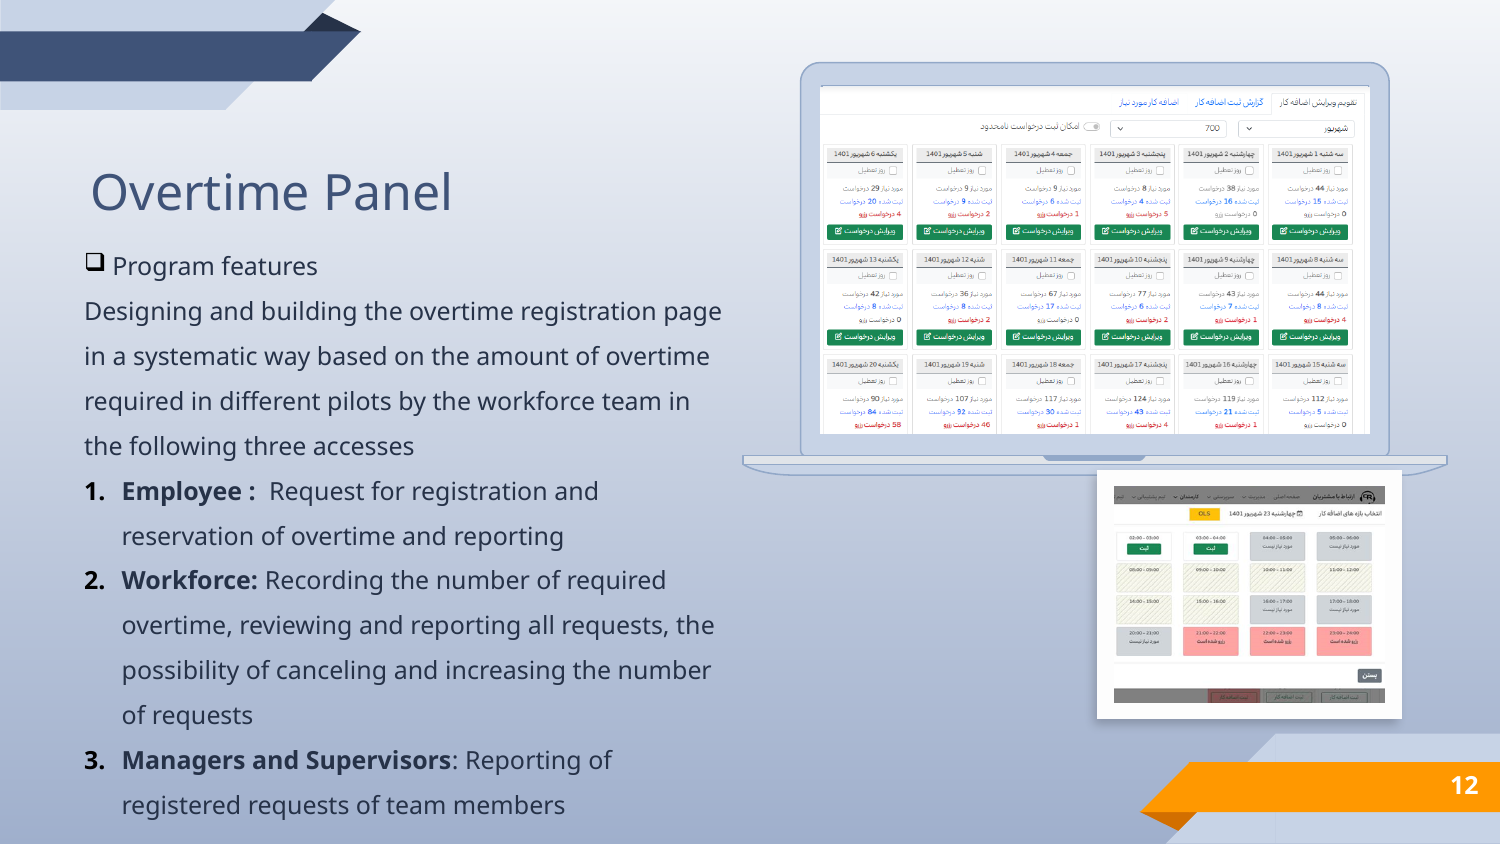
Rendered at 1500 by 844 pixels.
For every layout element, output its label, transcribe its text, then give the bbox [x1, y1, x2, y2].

text_box Overtime Panel [75, 152, 469, 228]
text_box Program features Designing and building the overtime registration page in a systematic way based on the amount of overtime required in different pilots by the workforce team in the following three accesses Employee : Request for registration and reservation of overtime and reporting Workforce: Recording the number of required overtime, reviewing and reporting all requests, the possibility of canceling and increasing the number of requests Managers and Supervisors: Reporting of registered requests of team members [69, 228, 750, 827]
picture [1113, 486, 1386, 703]
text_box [742, 62, 1448, 476]
slide_number 12 [1249, 760, 1494, 813]
picture [820, 86, 1370, 434]
